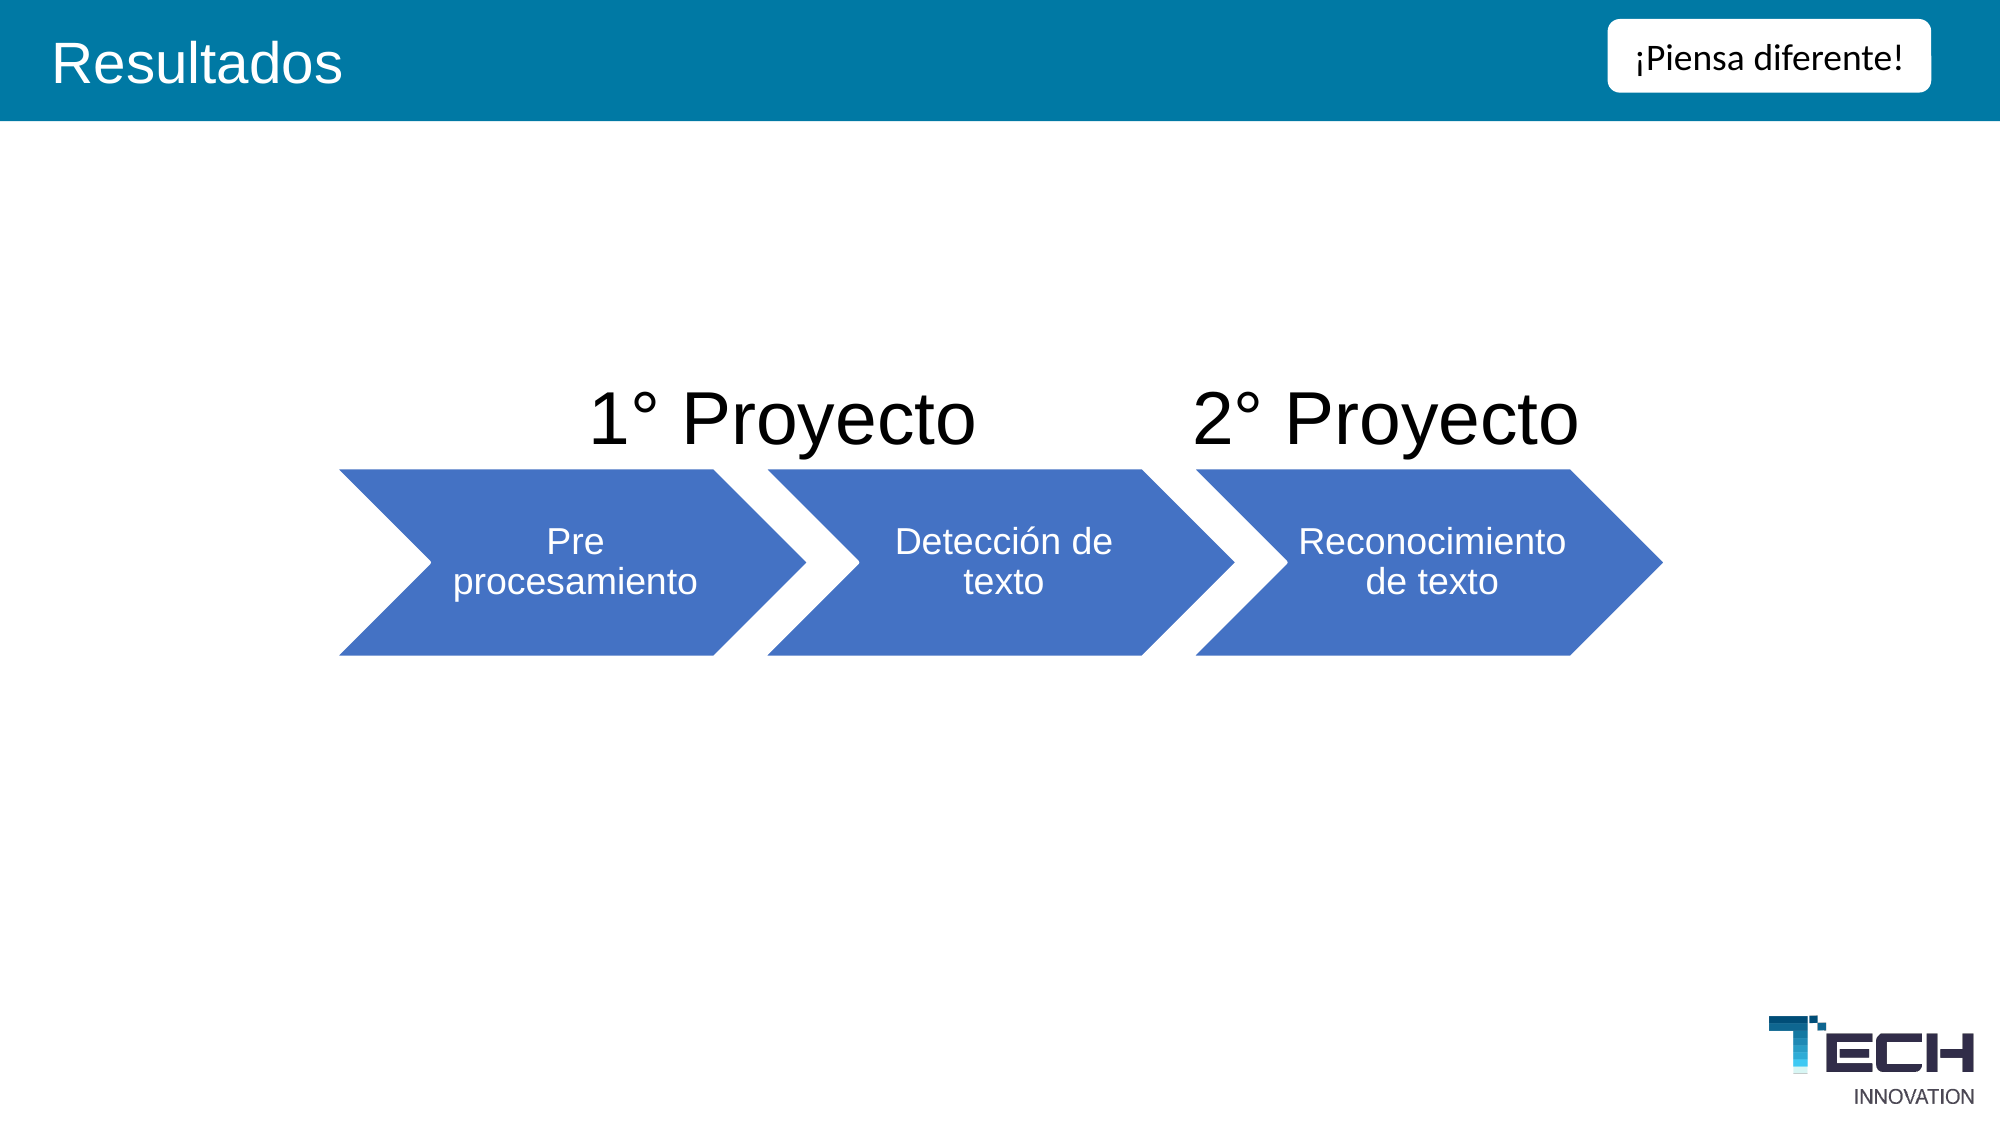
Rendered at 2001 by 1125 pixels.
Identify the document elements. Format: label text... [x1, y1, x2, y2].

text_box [332, 117, 1667, 1008]
text_box [0, 0, 2000, 122]
text_box Resultados [36, 17, 500, 103]
picture [1766, 1014, 1976, 1107]
text_box ¡Piensa diferente! [1607, 18, 1932, 93]
